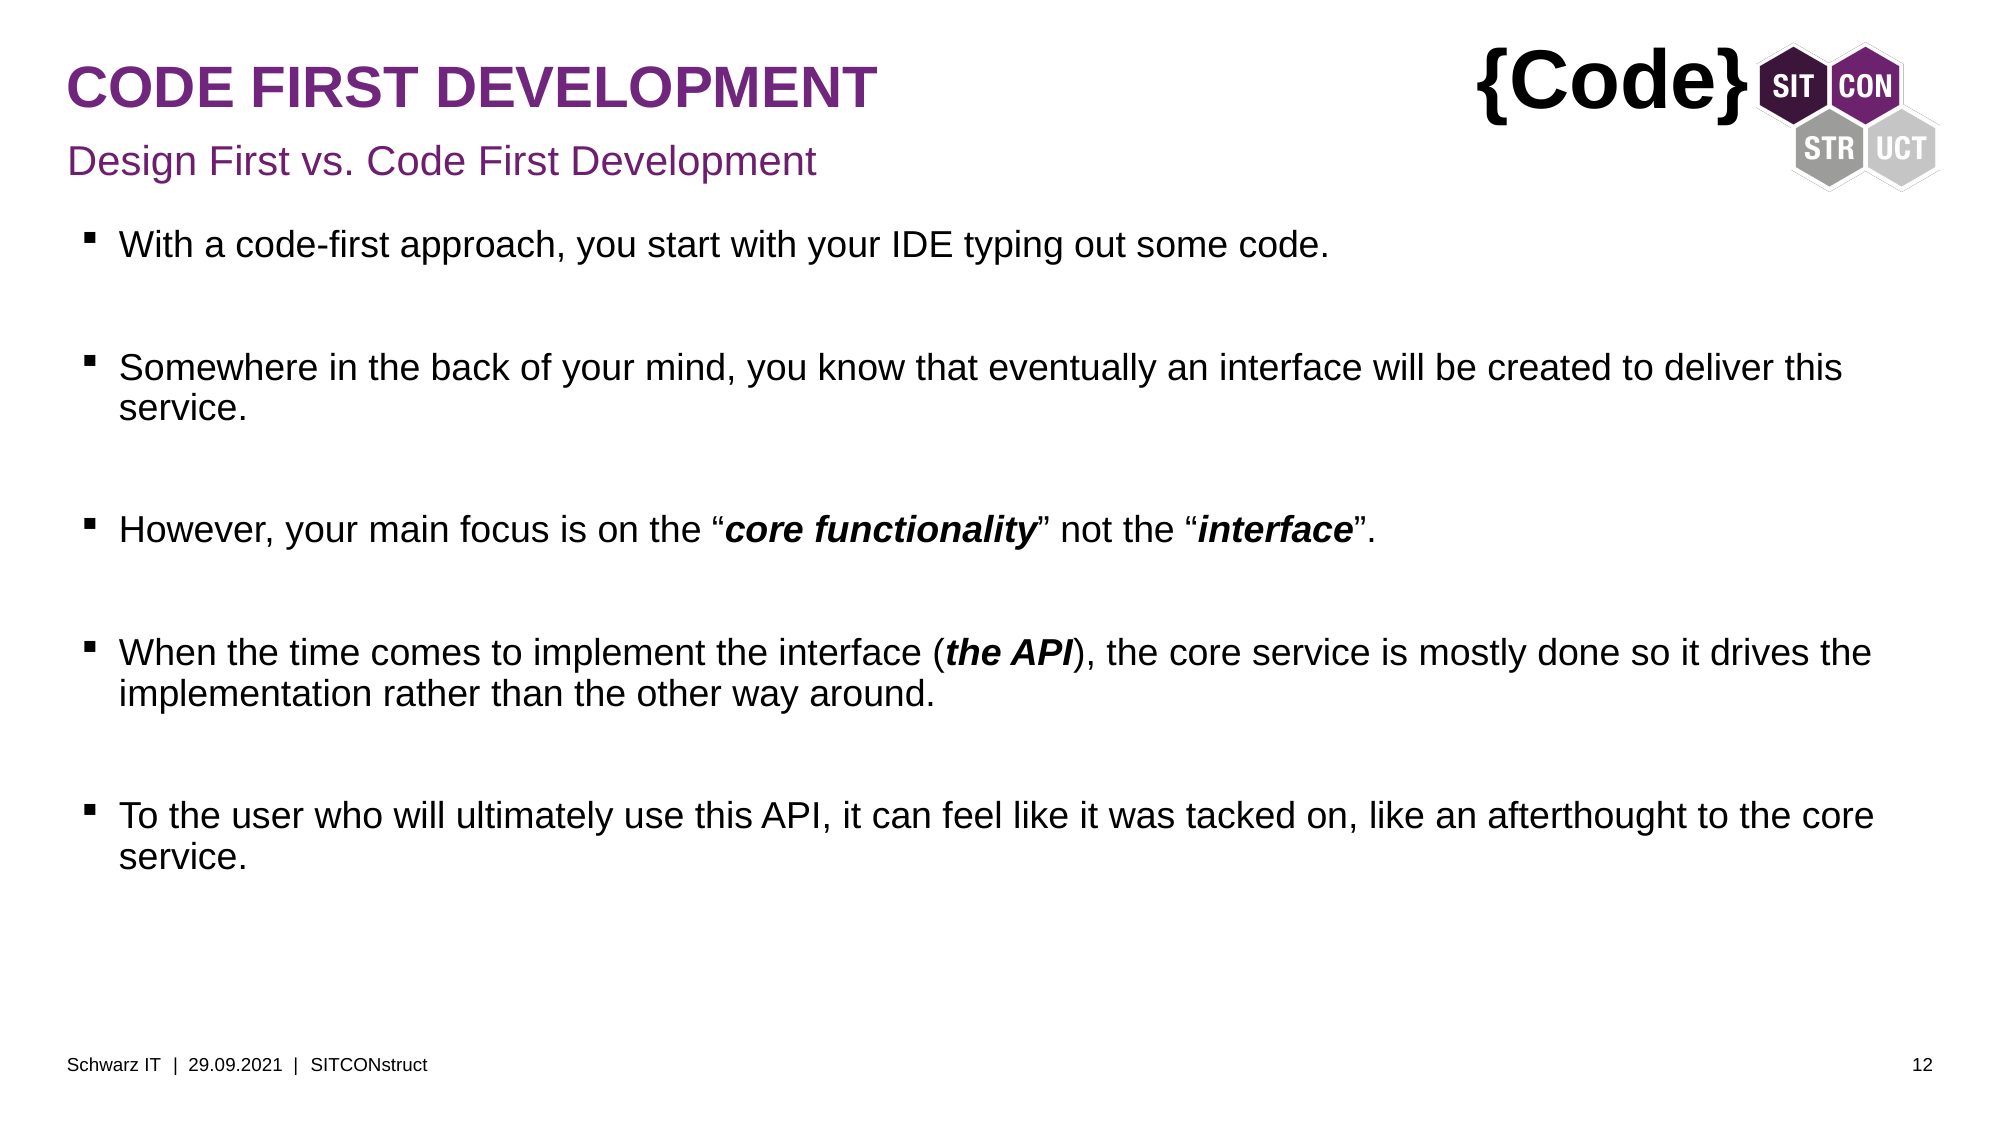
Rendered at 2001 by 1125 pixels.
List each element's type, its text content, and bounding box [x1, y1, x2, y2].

title CODE FIRST DEVELOPMENT [66, 54, 1460, 130]
list Design First vs. Code First Development [67, 133, 1934, 193]
title CODE FIRST DEVELOPMENT [1766, 54, 1933, 130]
picture [1766, 42, 1940, 192]
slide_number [173, 1046, 299, 1083]
text_box {Code} [1460, 17, 1766, 133]
footer SITCONstruct [310, 1046, 1863, 1082]
slide_number 12 [1873, 1046, 1933, 1083]
text_box With a code-first approach, you start with your IDE typing out some code. Somewhere in the back of your mind, you know that eventually an interface will be created to deliver this service. However, your main focus is on the “core functionality” not the “interface”. When the time comes to implement the interface (the API), the core service is mostly done so it drives the implementation rather than the other way around. To the user who will ultimately use this API, it can feel like it was tacked on, like an afterthought to the core service. [66, 217, 1929, 1025]
